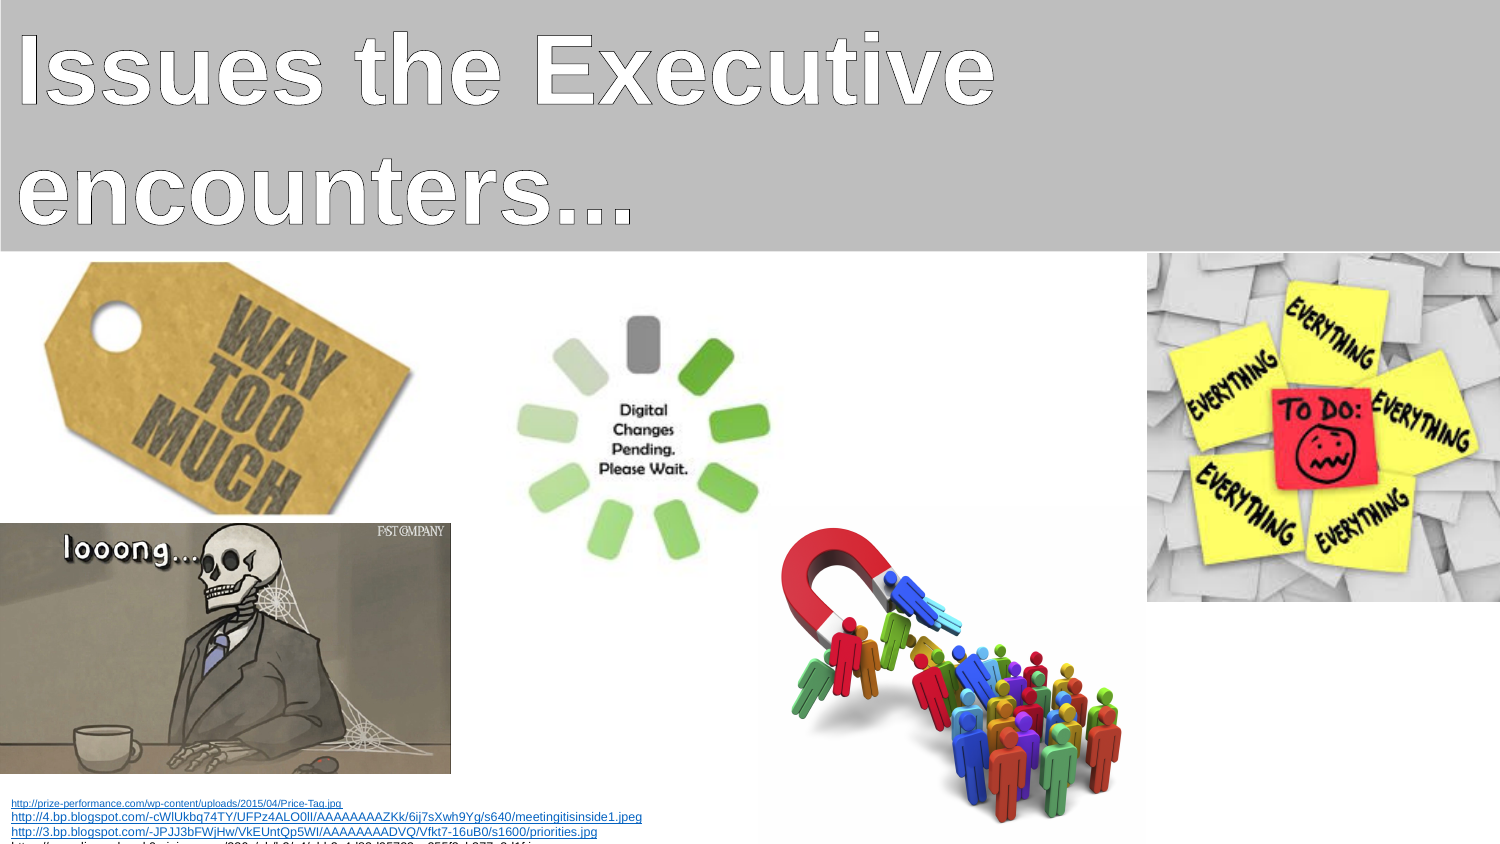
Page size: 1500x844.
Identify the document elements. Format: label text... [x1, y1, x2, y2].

text_box Issues the Executive encounters... [0, 0, 1500, 252]
picture [1147, 253, 1500, 602]
picture [0, 261, 450, 517]
text_box http://prize-performance.com/wp-content/uploads/2015/04/Price-Tag.jpg http://4.bp.blogspot.com/-cWlUkbq74TY/UFPz4ALO0lI/AAAAAAAAZKk/6ij7sXwh9Yg/s640/meetingitisinside1.jpeg http://3.bp.blogspot.com/-JPJJ3bFWjHw/VkEUntQp5WI/AAAAAAAADVQ/Vfkt7-16uB0/s1600/priorities.jpg https://s-media-cache-ak0.pinimg.com/236x/ab/b2/c4/abb2c4d82d95723ec255f3cb377a3d1f.jpg http://cdn.business2community.com/wp-content/uploads/2014/05/attract-talent.jpg [0, 789, 747, 844]
picture [457, 269, 1146, 844]
picture [0, 523, 451, 774]
